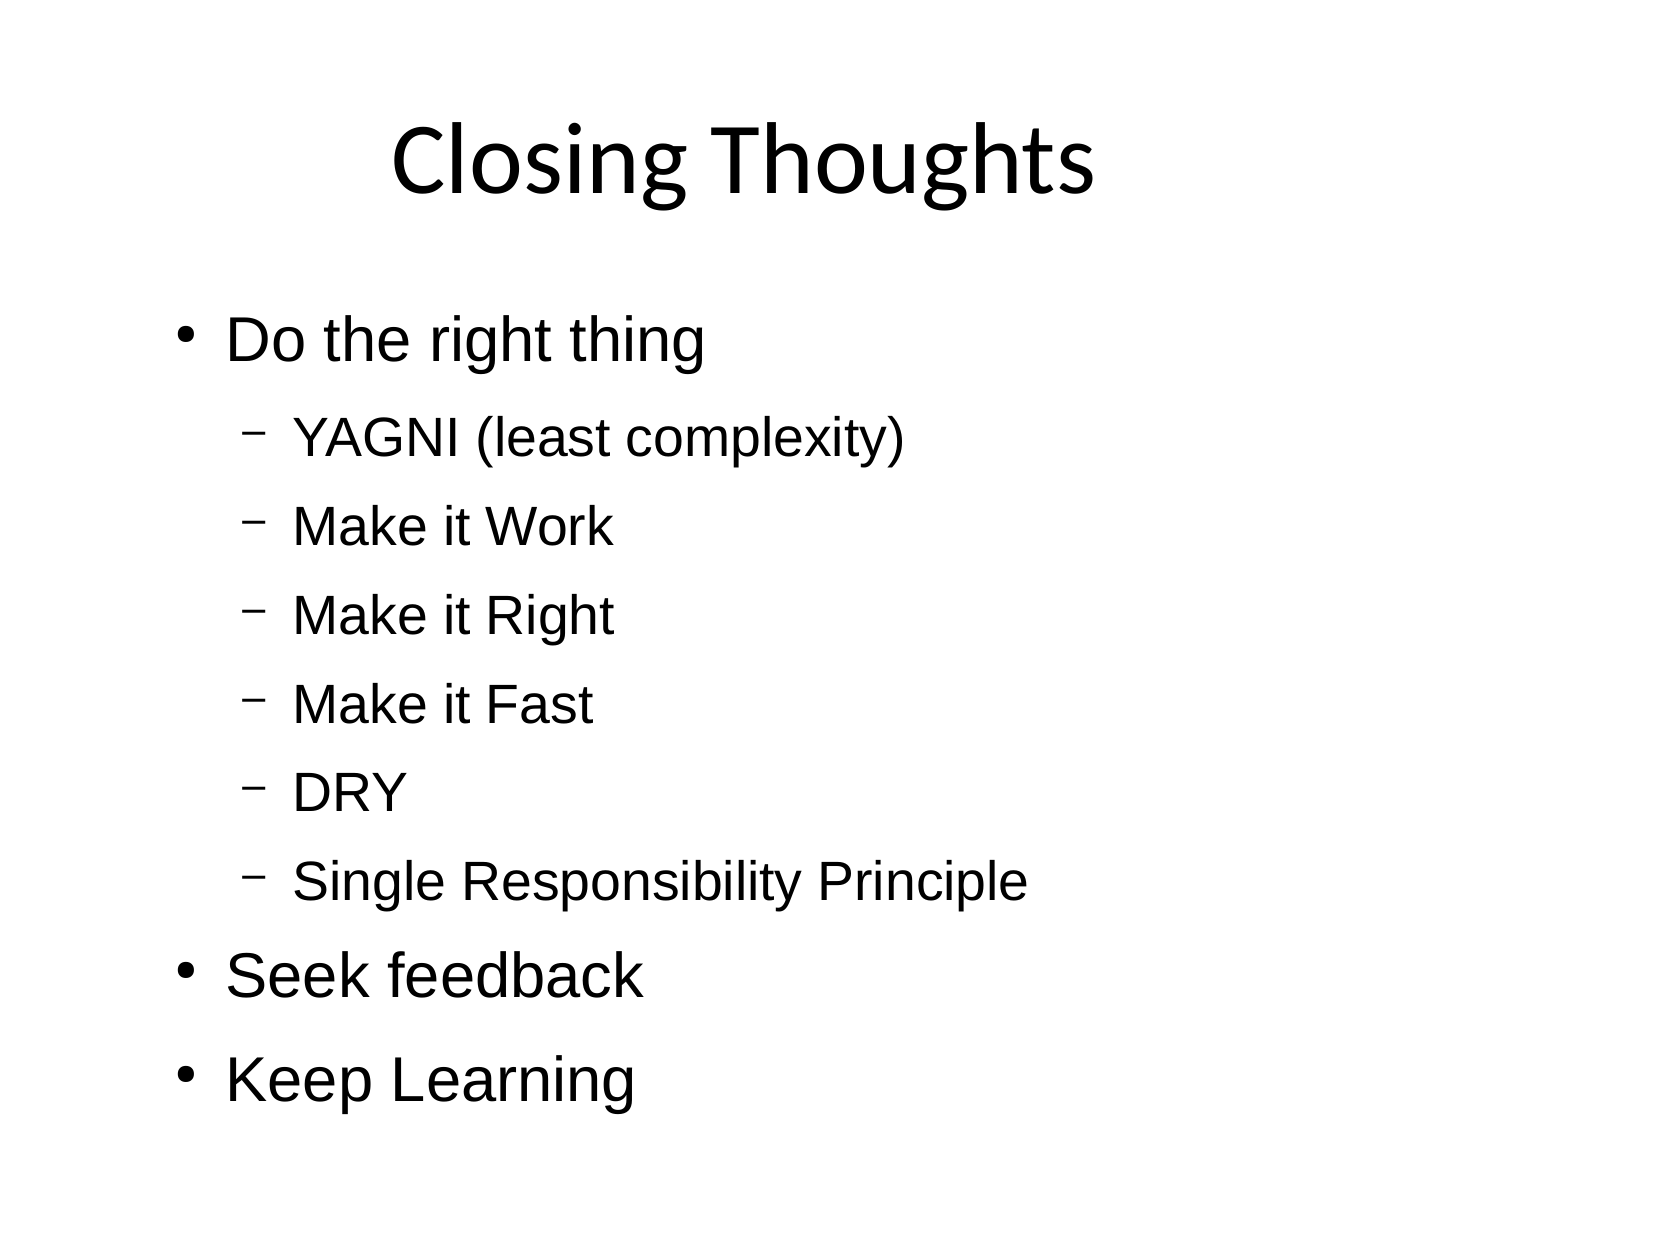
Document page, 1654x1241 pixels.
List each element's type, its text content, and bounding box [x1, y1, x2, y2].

title Closing Thoughts [0, 49, 1489, 257]
list Do the right thing YAGNI (least complexity) Make it Work Make it Right Make it Fast DRY Single Responsibility Principle Seek feedback Keep Learning [141, 289, 1560, 1128]
